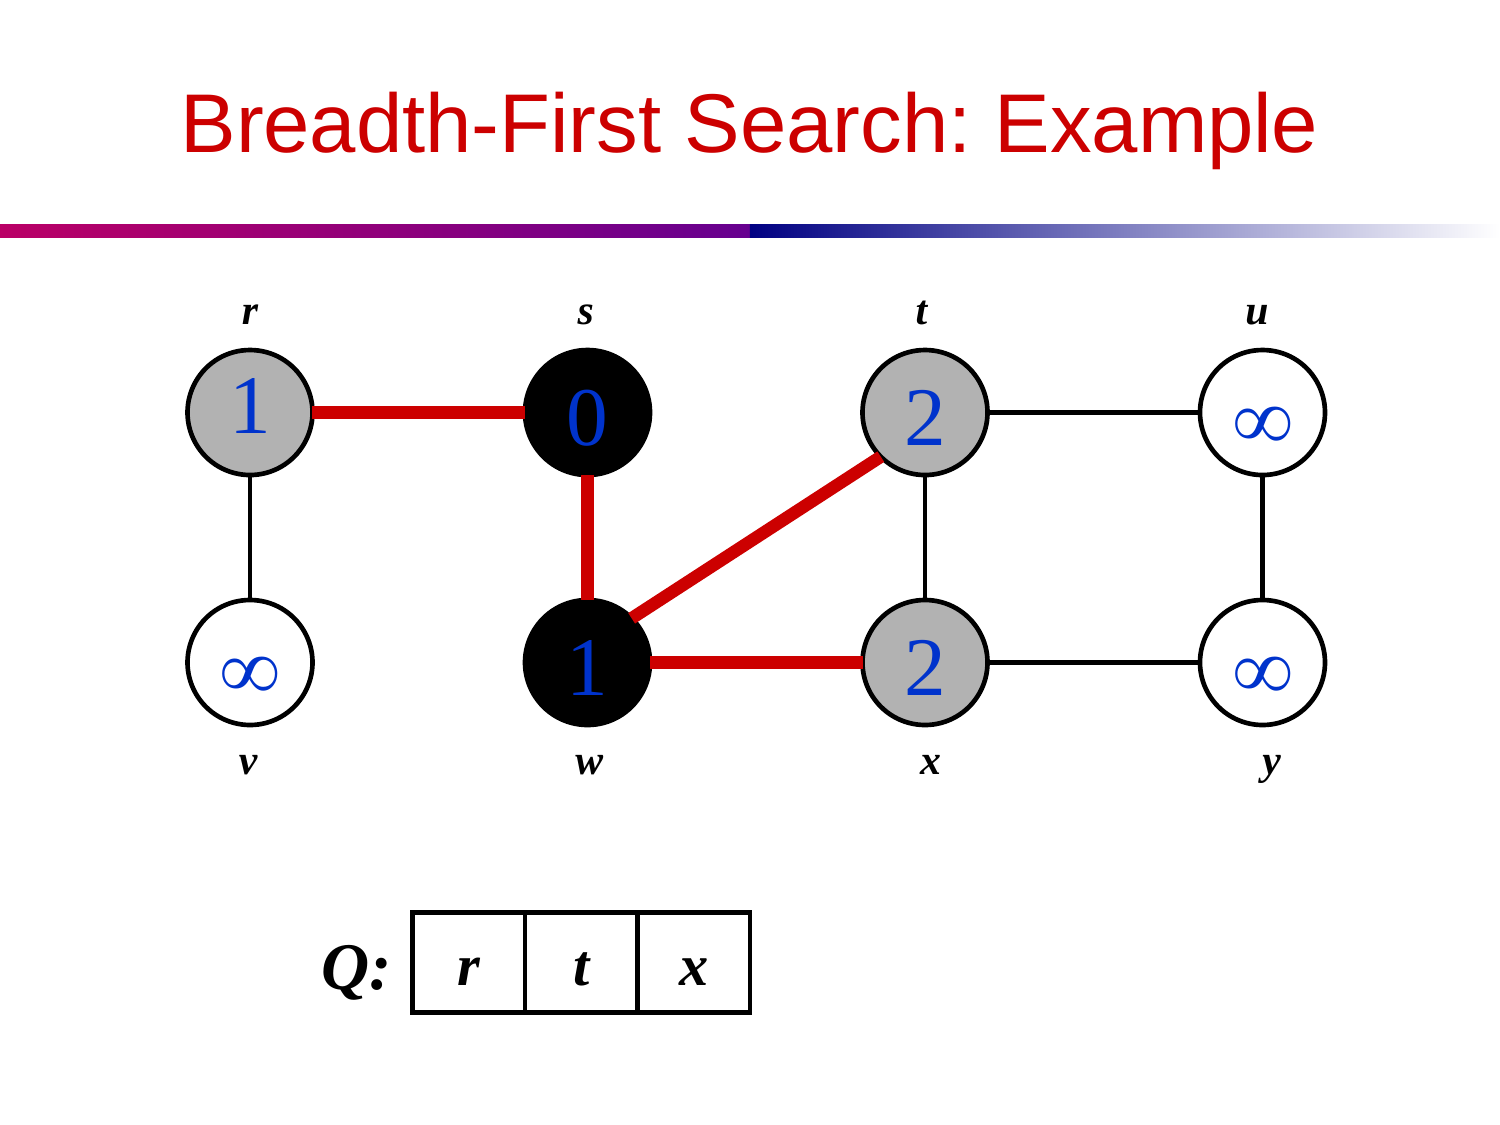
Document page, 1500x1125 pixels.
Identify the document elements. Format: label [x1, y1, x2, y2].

text_box [227, 275, 273, 340]
text_box [900, 275, 942, 340]
text_box [525, 600, 650, 790]
text_box [187, 350, 313, 475]
text_box [187, 600, 313, 790]
text_box [862, 350, 988, 475]
text_box [1200, 350, 1326, 475]
text_box [525, 350, 988, 790]
text_box [300, 912, 750, 1013]
title [75, 37, 1425, 200]
text_box [1230, 275, 1284, 340]
text_box [1200, 600, 1326, 790]
text_box [562, 275, 609, 340]
